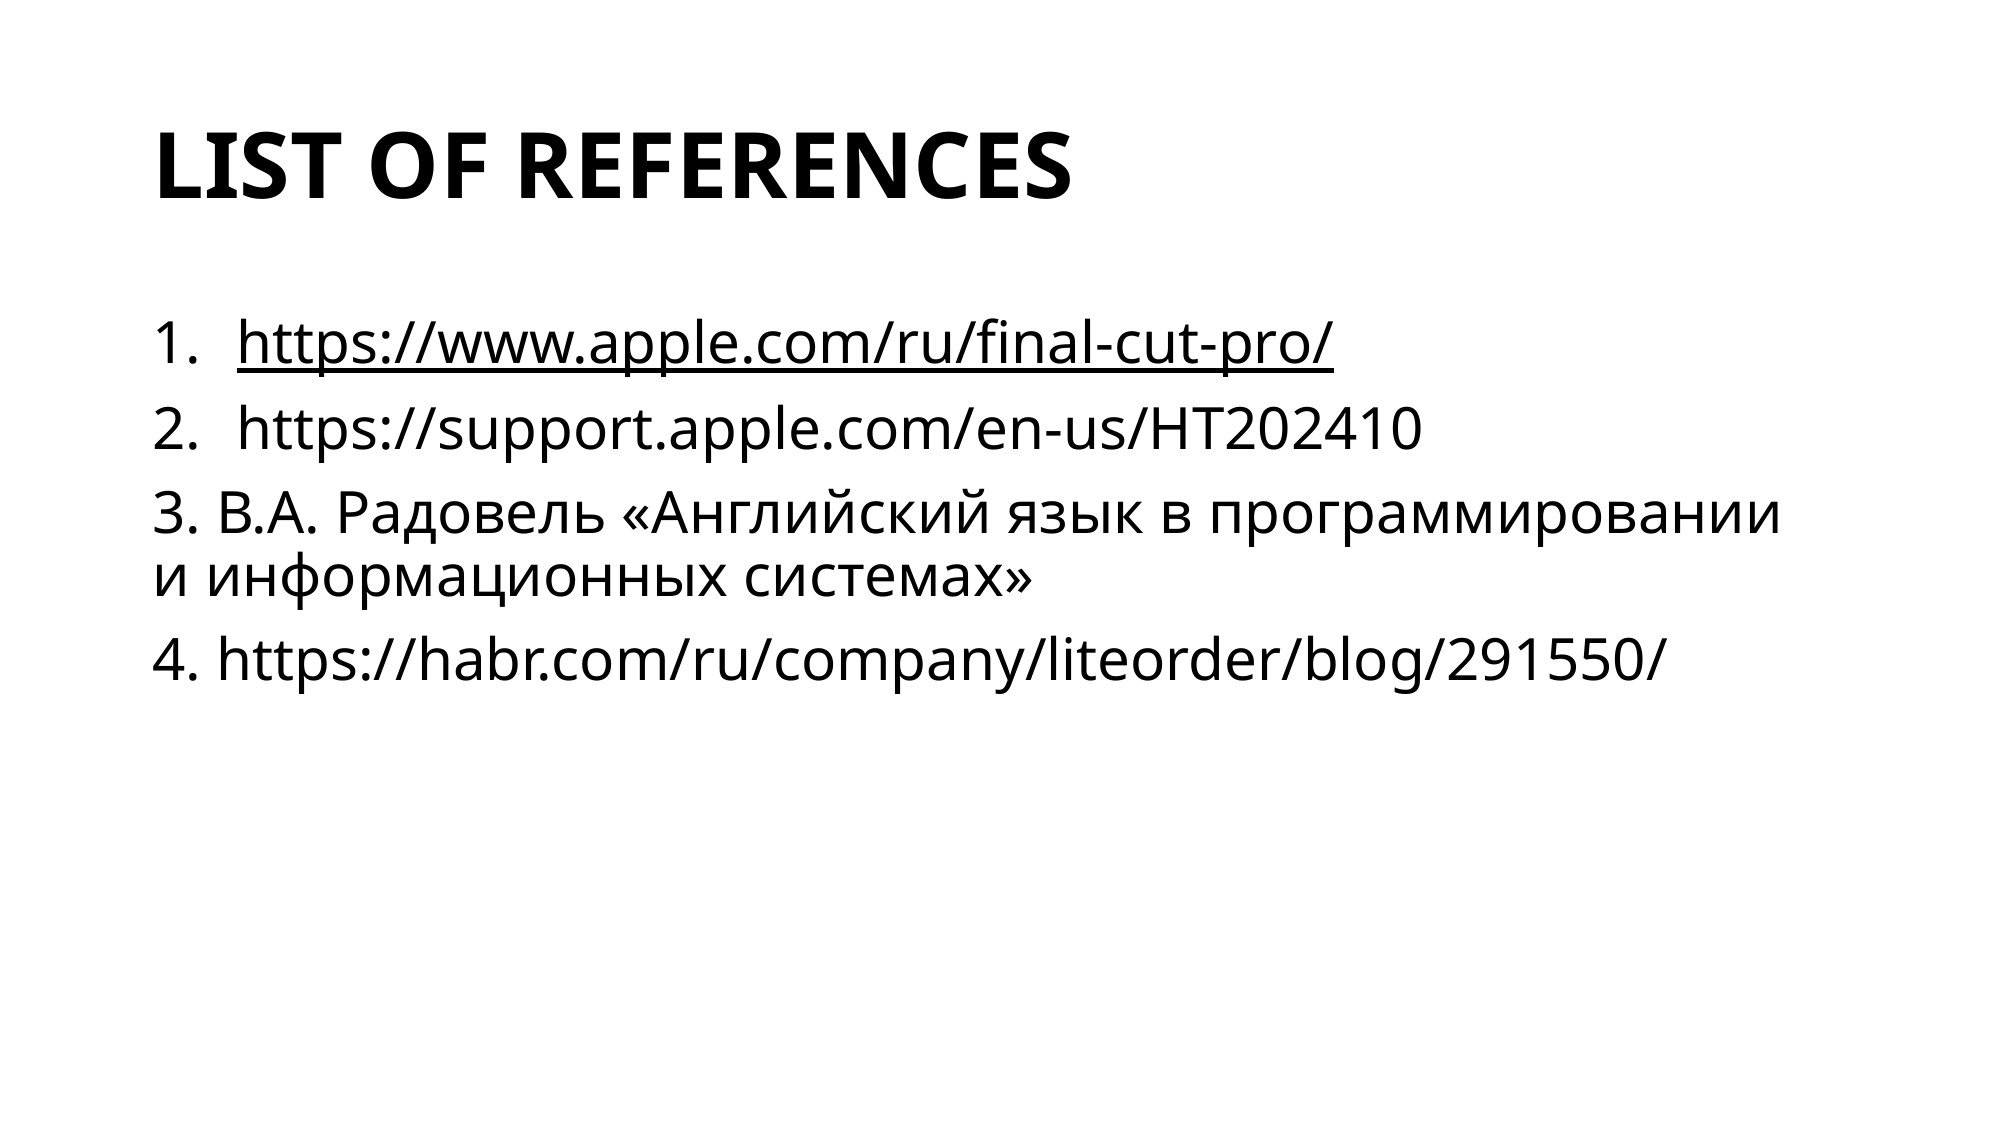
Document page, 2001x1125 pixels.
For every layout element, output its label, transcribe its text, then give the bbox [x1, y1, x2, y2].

title LIST OF REFERENCES [137, 59, 1863, 278]
list https://www.apple.com/ru/final-cut-pro/ https://support.apple.com/en-us/HT202410 3. В.А. Радовель «Английский язык в программировании и информационных системах» 4. https://habr.com/ru/company/liteorder/blog/291550/ [137, 299, 1863, 1014]
